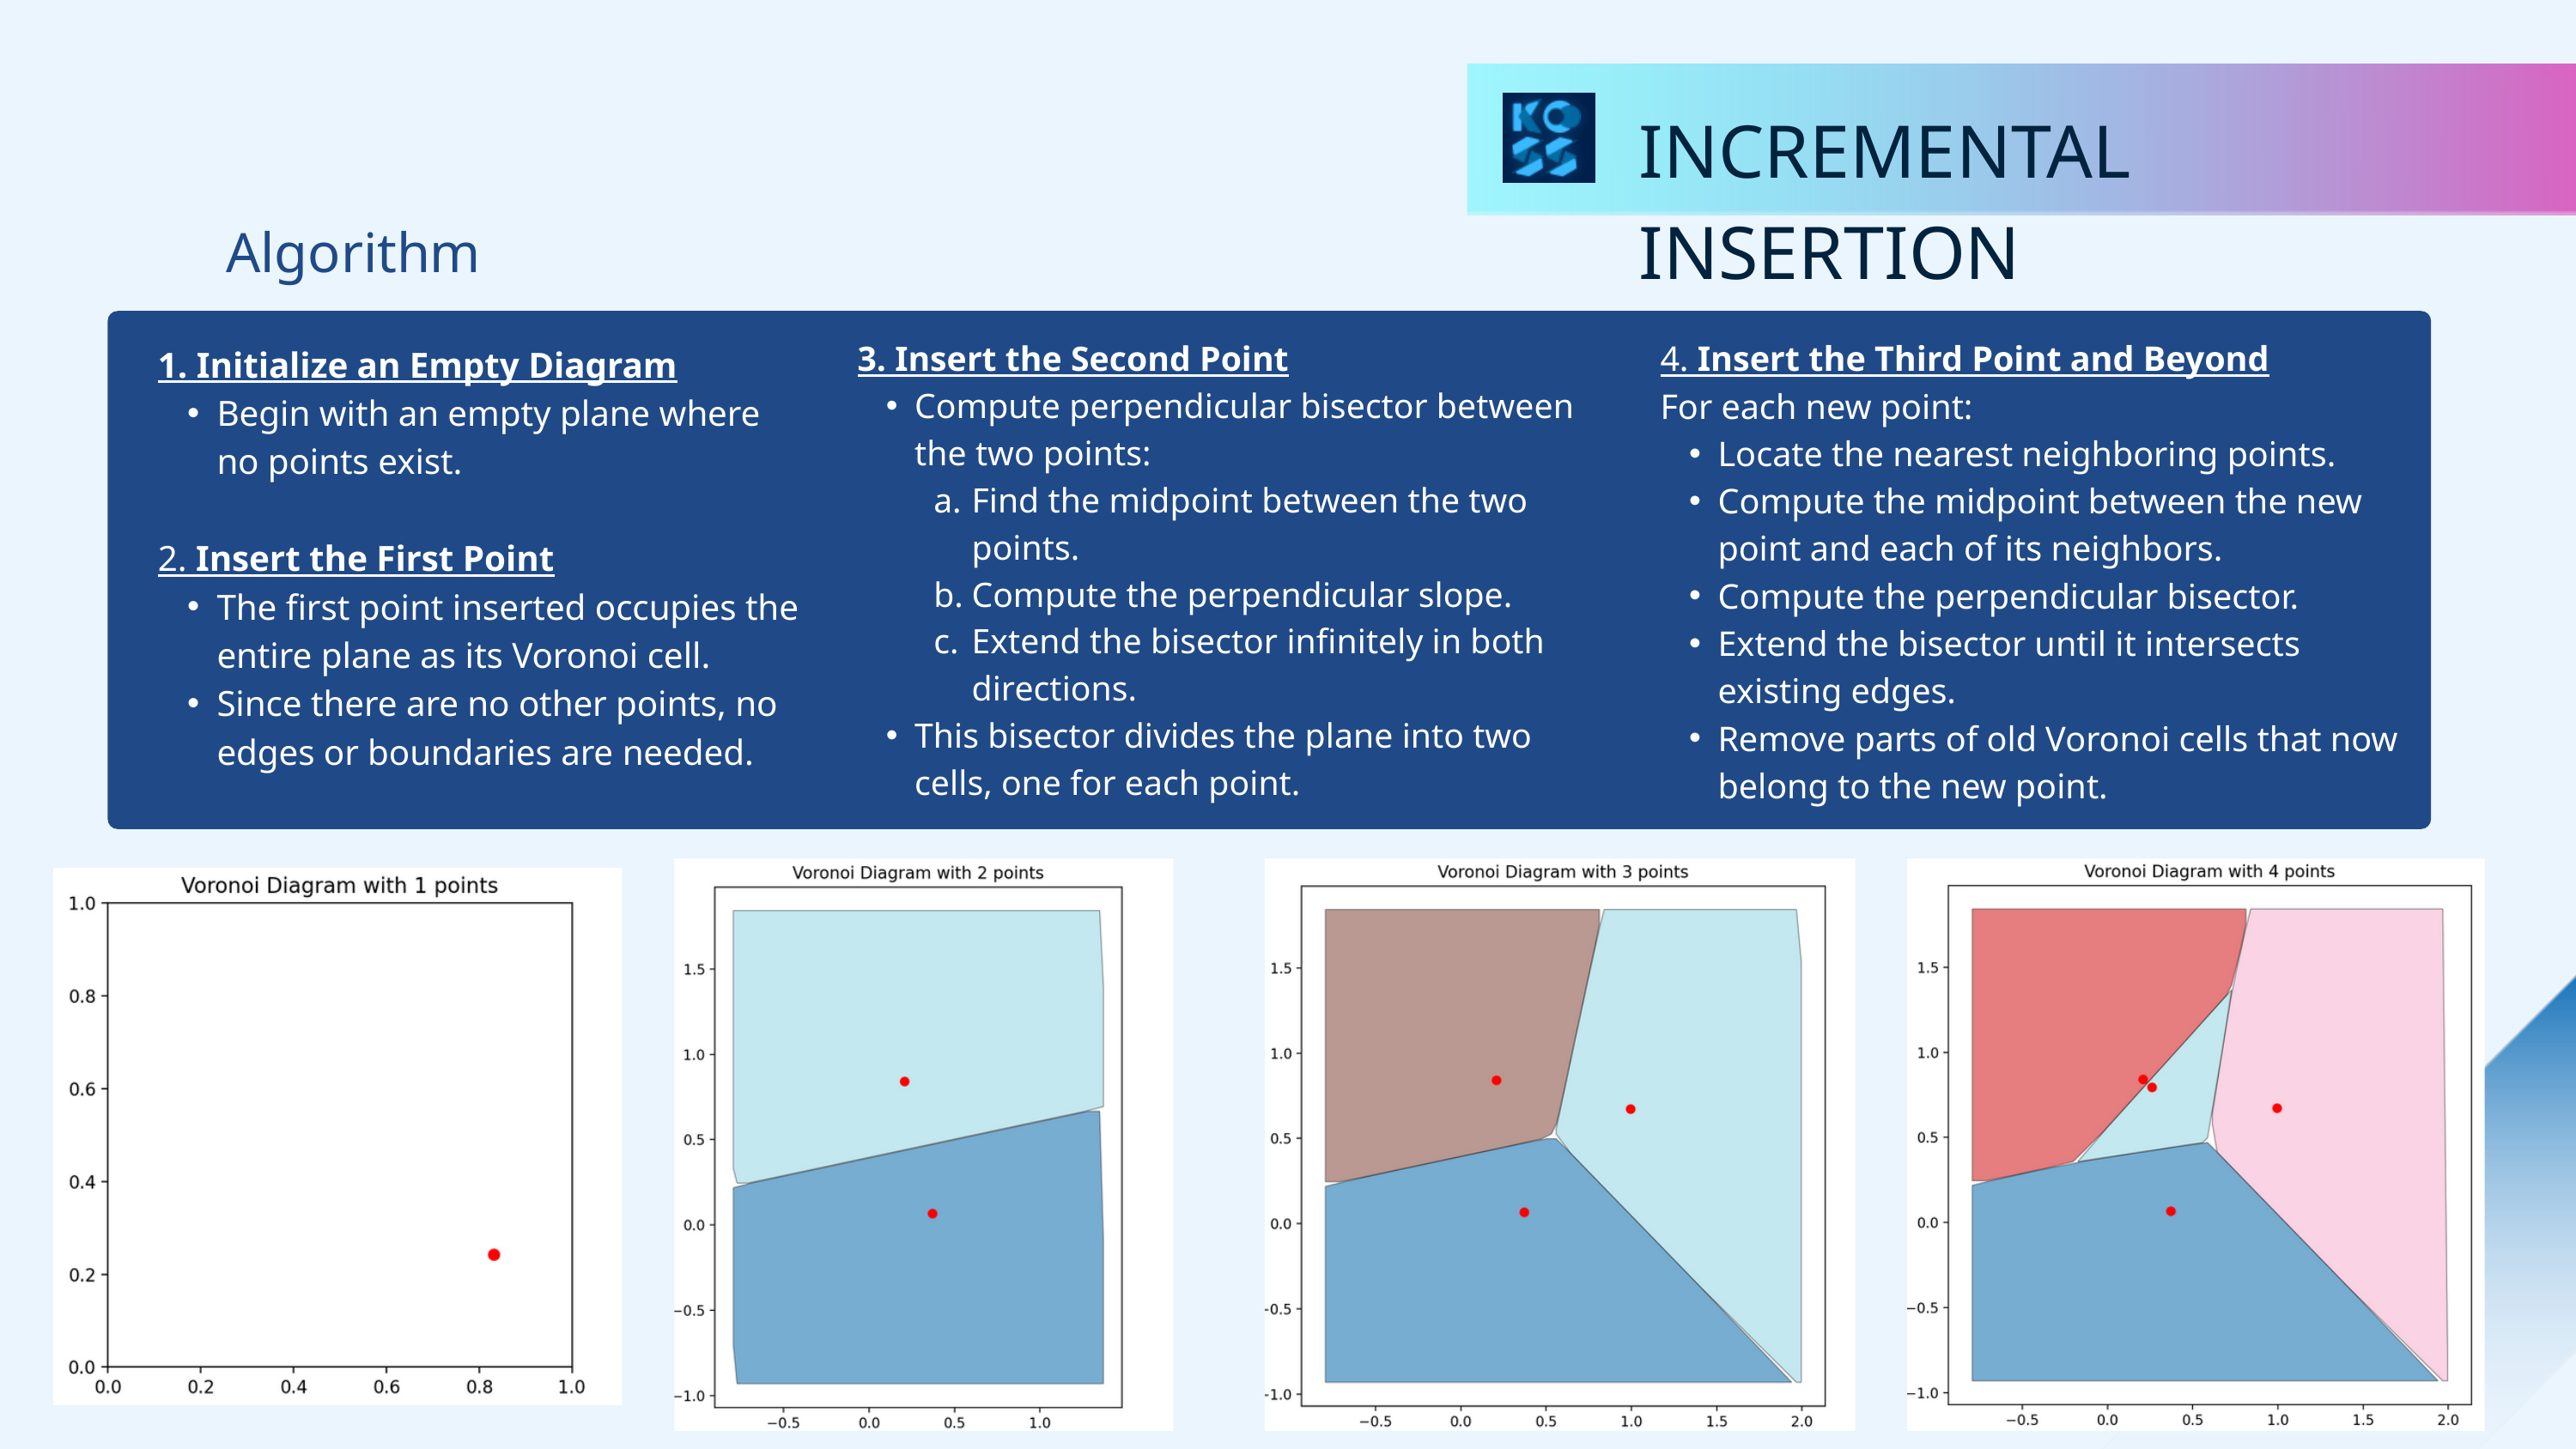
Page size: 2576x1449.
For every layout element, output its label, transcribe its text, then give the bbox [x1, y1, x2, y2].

text_box [53, 868, 623, 1405]
text_box [2008, 964, 2576, 1449]
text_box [1467, 64, 2576, 216]
text_box [1265, 858, 1856, 1432]
text_box [674, 858, 1174, 1432]
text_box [107, 310, 2432, 839]
text_box Algorithm [226, 207, 1416, 284]
text_box [1906, 858, 2485, 1432]
